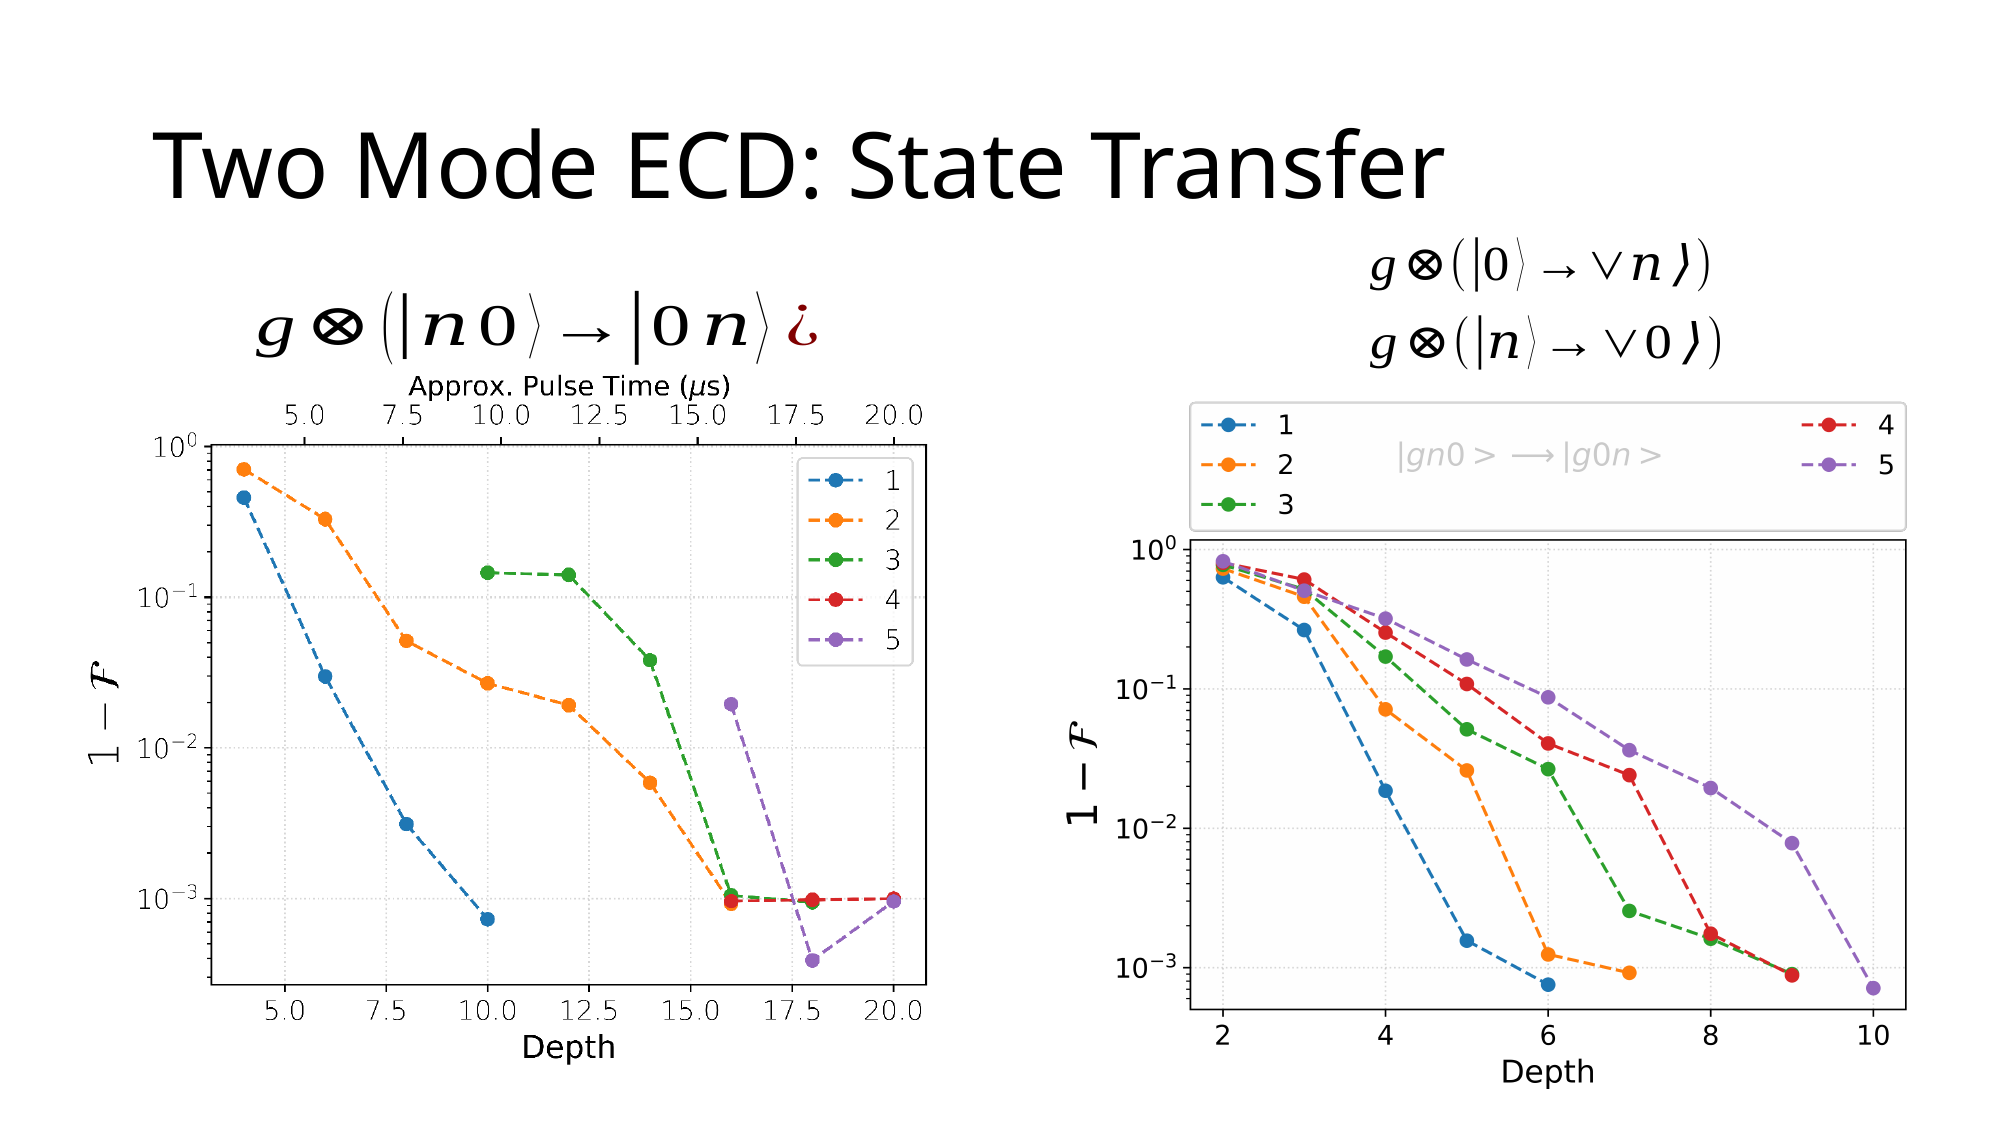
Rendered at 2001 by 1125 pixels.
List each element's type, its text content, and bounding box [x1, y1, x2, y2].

picture [54, 342, 955, 1093]
title Two Mode ECD: State Transfer [137, 59, 1863, 278]
picture [1033, 369, 1935, 1121]
